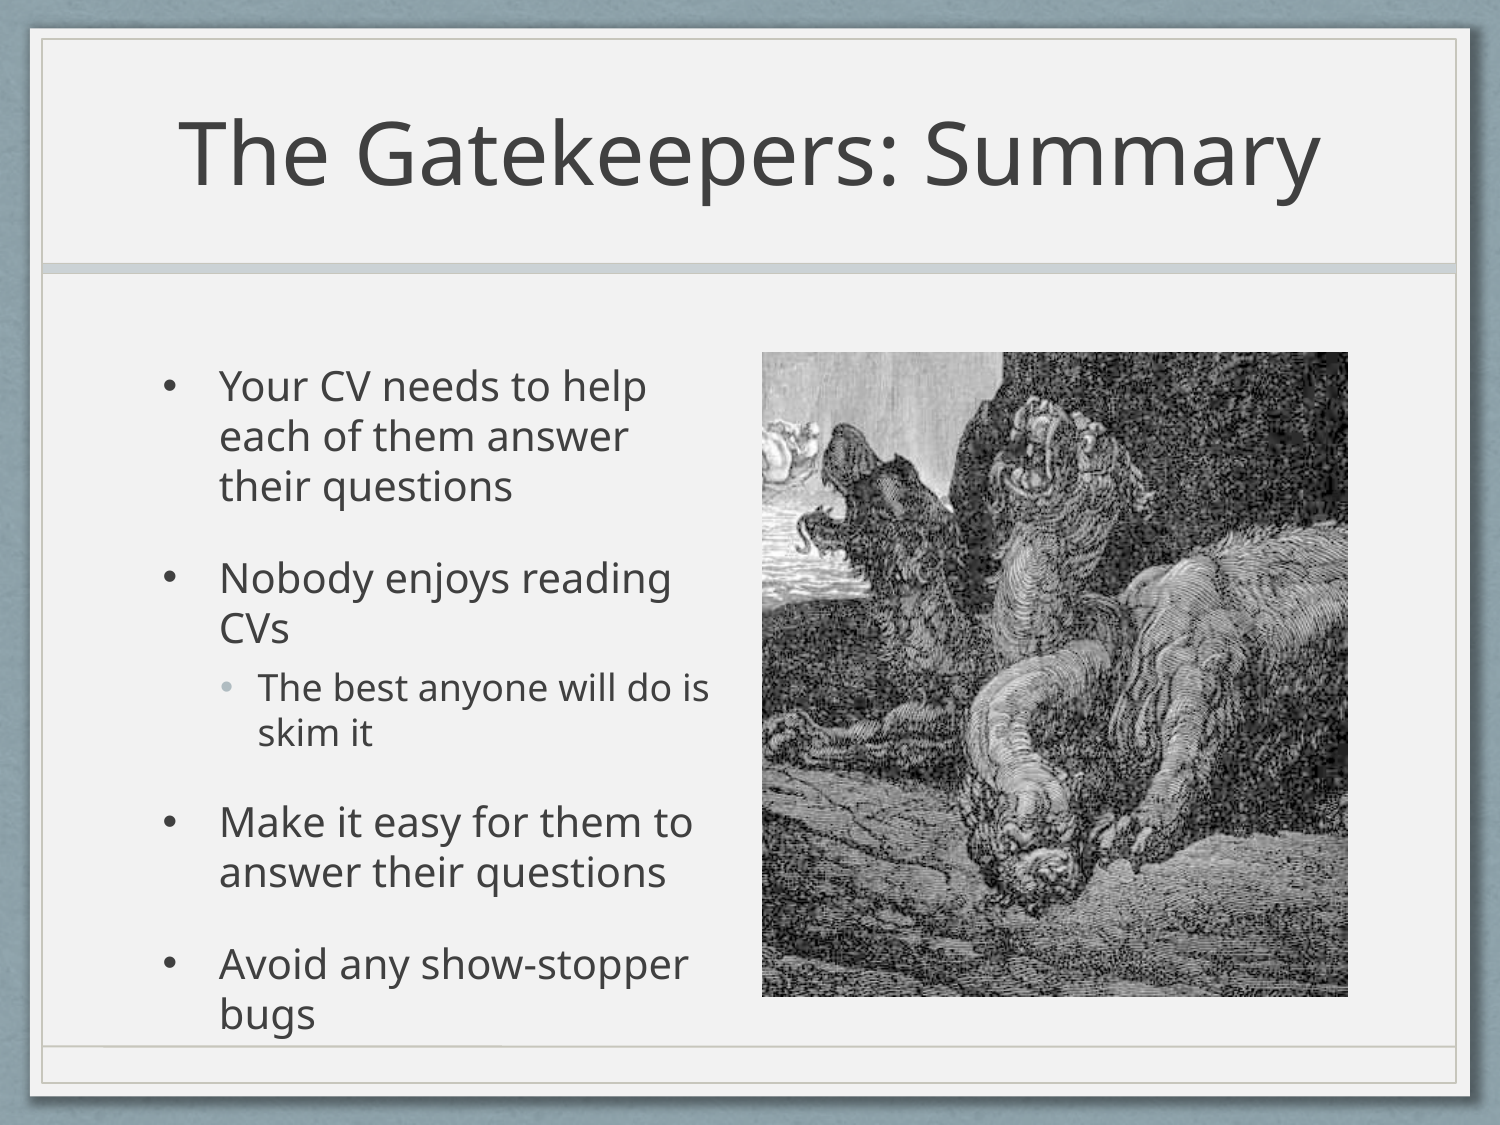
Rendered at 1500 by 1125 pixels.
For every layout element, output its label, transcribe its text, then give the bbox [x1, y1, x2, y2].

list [761, 351, 1348, 998]
title The Gatekeepers: Summary [147, 40, 1353, 260]
list Your CV needs to help each of them answer their questions Nobody enjoys reading CVs The best anyone will do is skim it Make it easy for them to answer their questions Avoid any show-stopper bugs [147, 352, 733, 997]
